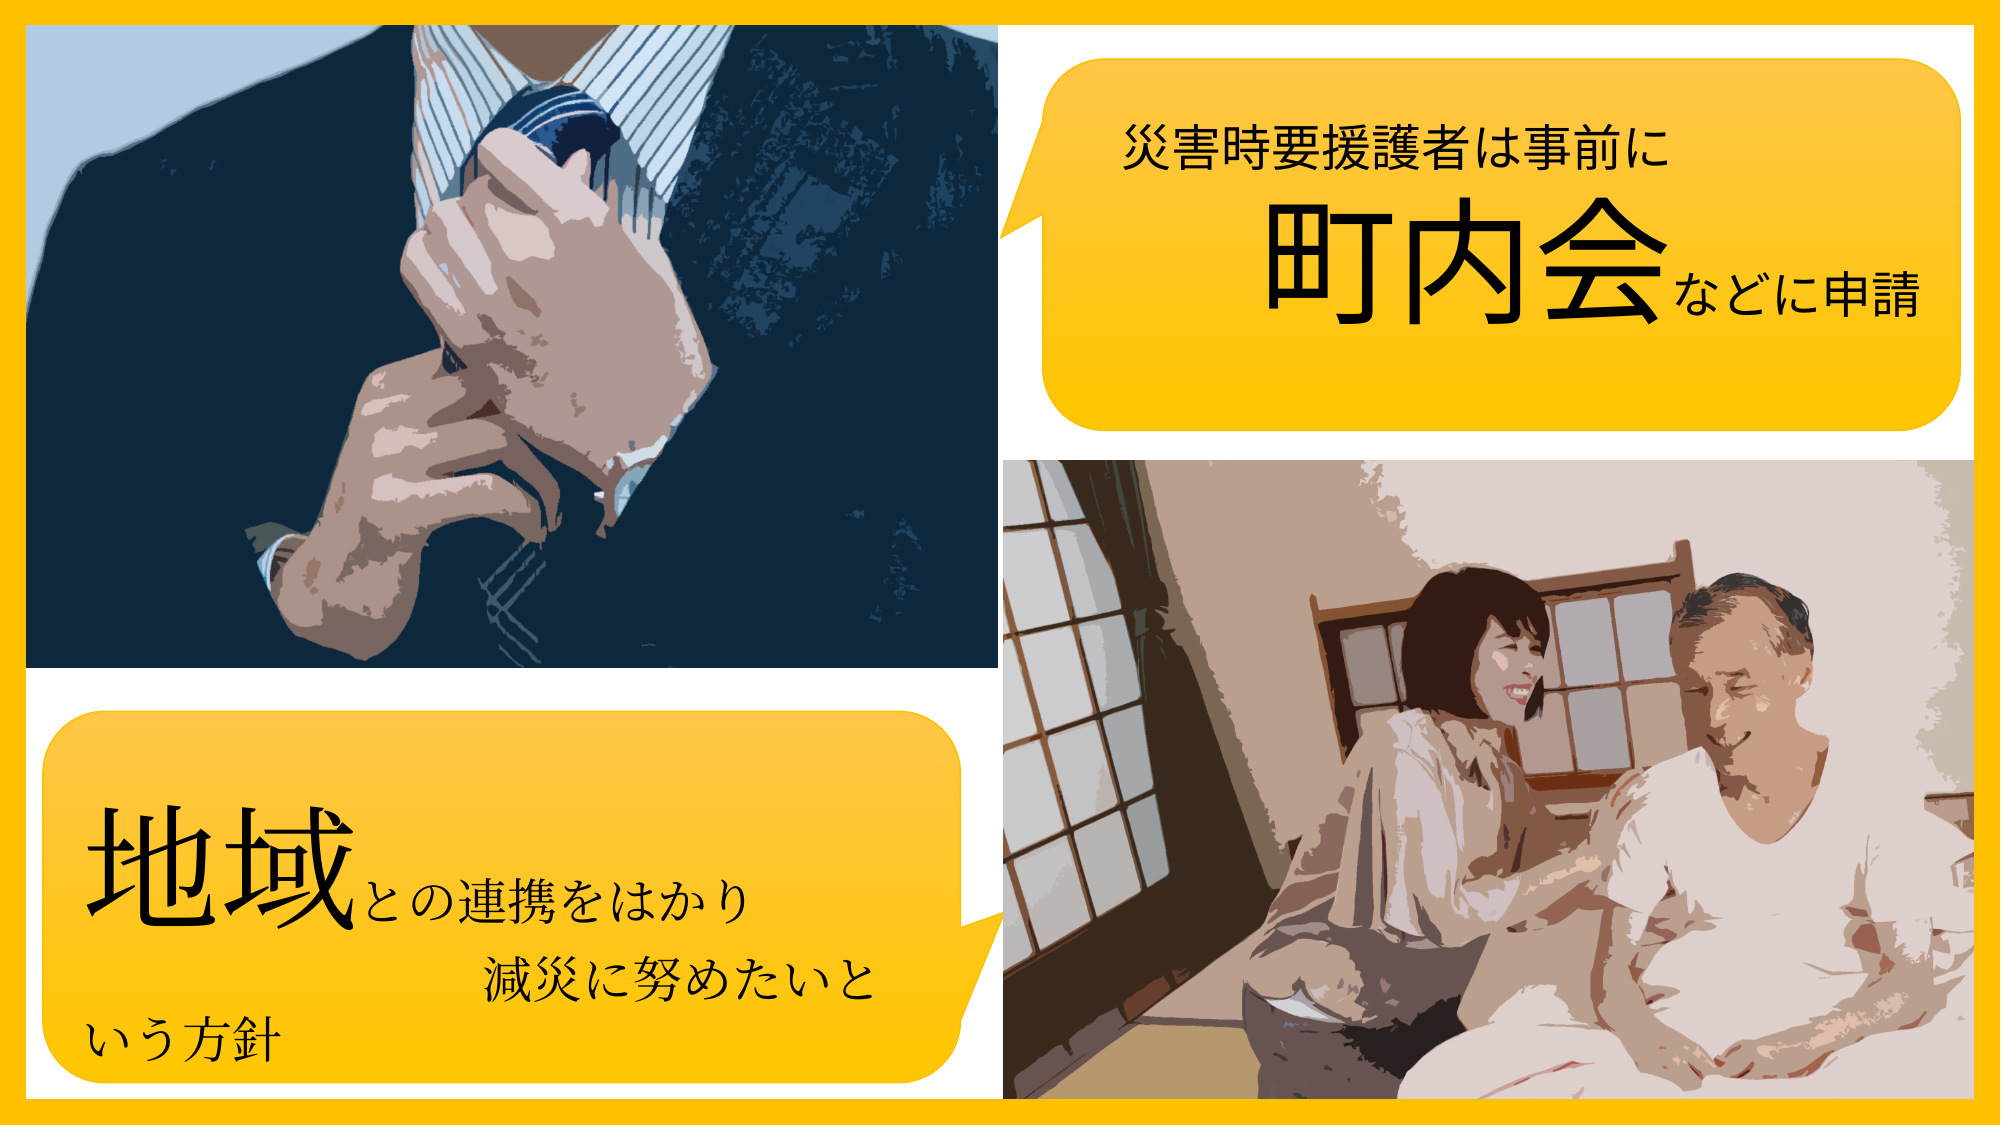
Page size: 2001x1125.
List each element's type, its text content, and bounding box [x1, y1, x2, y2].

picture [0, 0, 998, 668]
text_box 災害時要援護者は事前に 町内会などに申請 [1106, 109, 2000, 352]
picture [1002, 460, 1990, 1119]
text_box [998, 0, 2000, 1125]
text_box [0, 676, 1002, 1125]
text_box 地域との連携をはかり 減災に努めたいという方針 [67, 775, 936, 1019]
